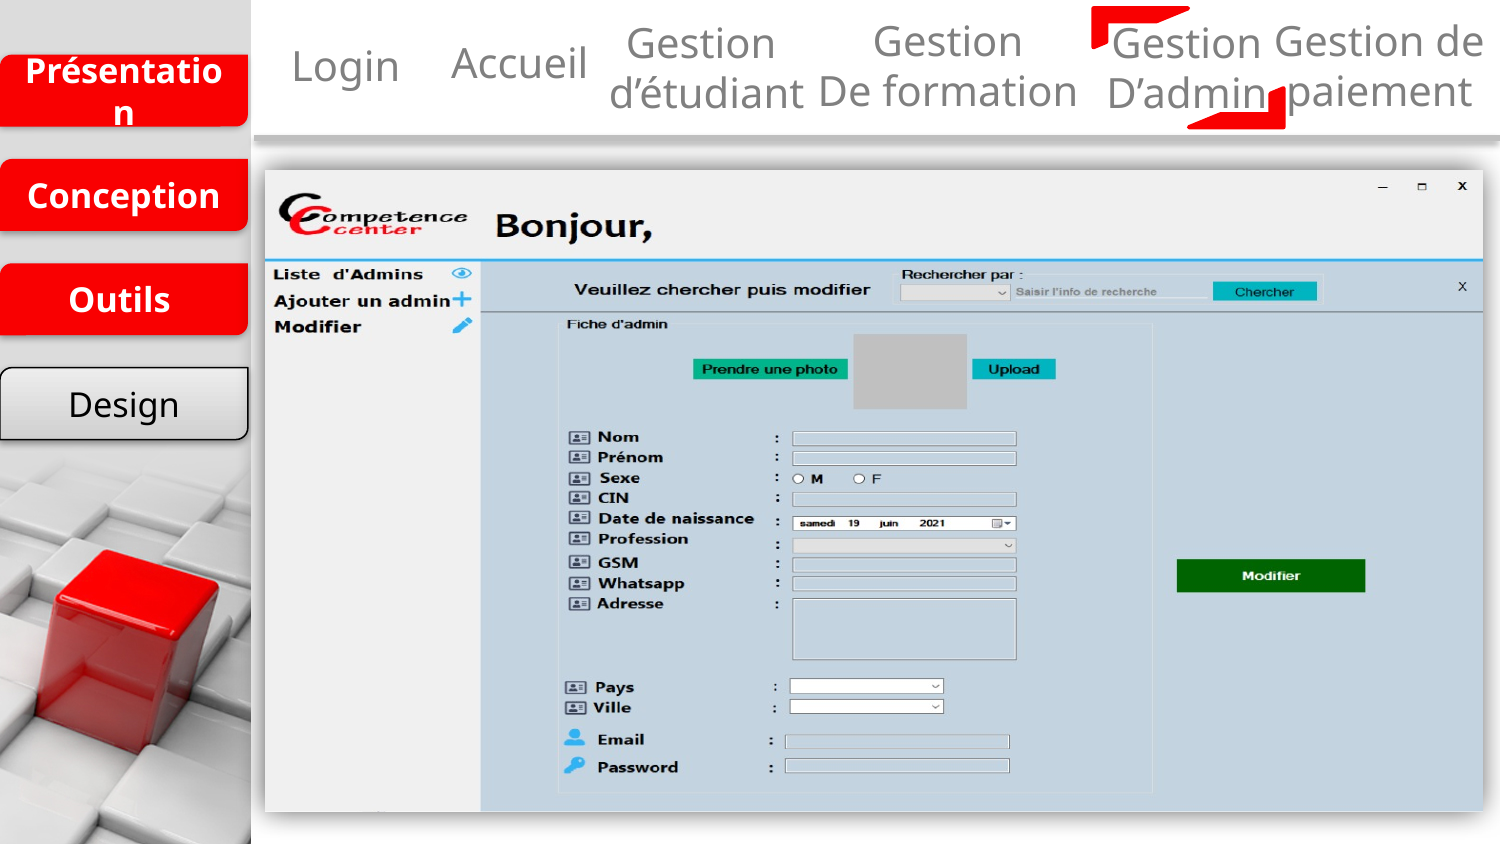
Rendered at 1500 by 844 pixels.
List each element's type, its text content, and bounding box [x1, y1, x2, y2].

text_box Gestion De formation [802, 7, 1091, 123]
text_box Accueil [435, 29, 593, 95]
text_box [1093, 7, 1284, 128]
text_box Gestion d’étudiant [593, 9, 820, 125]
text_box Présentation [0, 54, 248, 127]
text_box Login [276, 32, 416, 98]
text_box Design [0, 366, 242, 441]
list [265, 170, 1483, 813]
text_box Conception [0, 158, 248, 231]
text_box Outils [0, 263, 242, 336]
picture [0, 0, 1500, 844]
text_box Gestion de paiement [1281, 6, 1500, 122]
